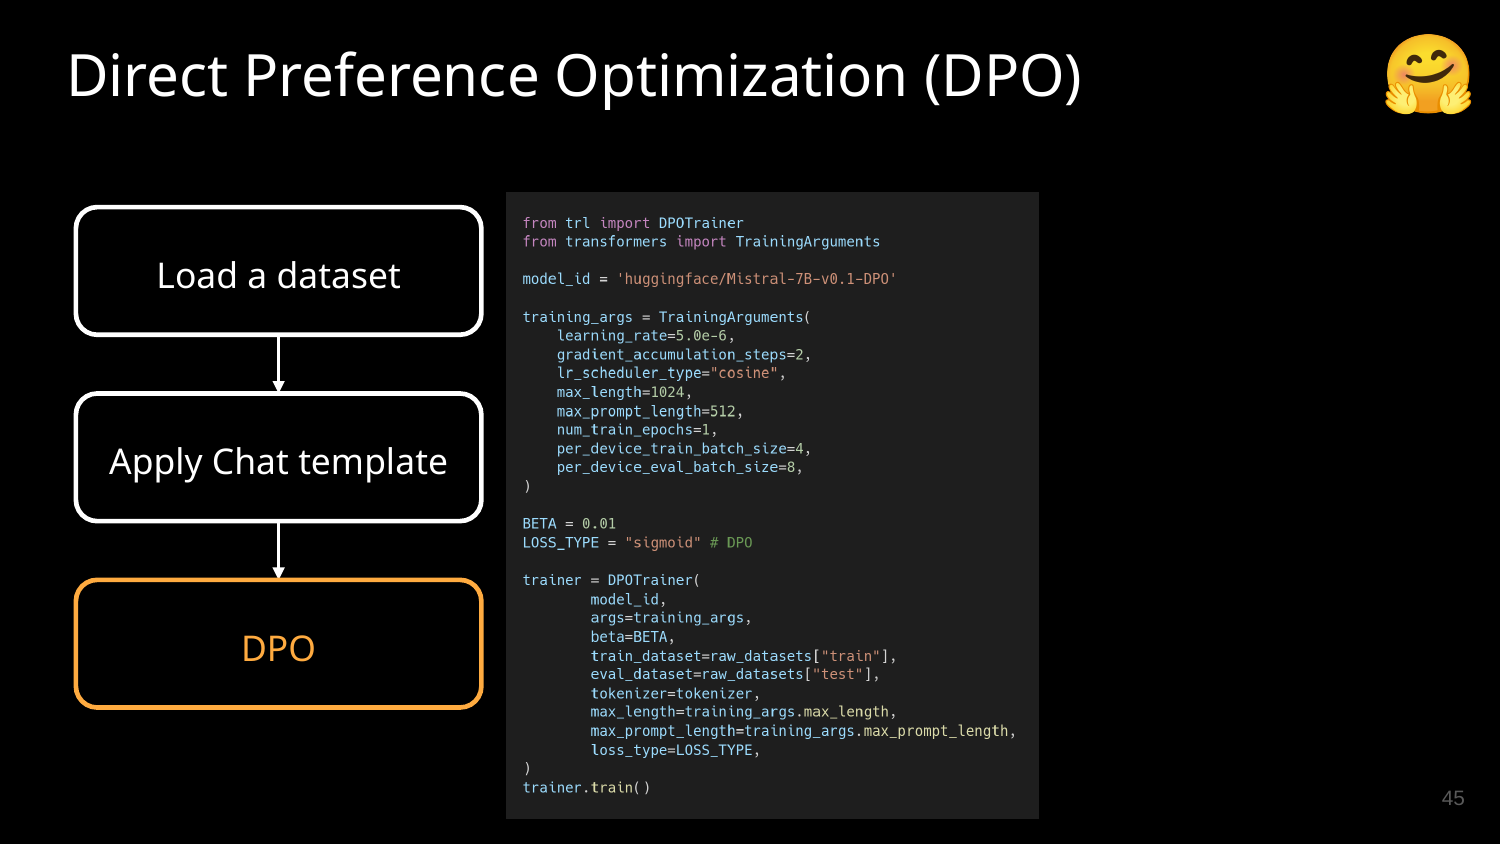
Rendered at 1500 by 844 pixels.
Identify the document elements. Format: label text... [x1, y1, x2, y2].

text_box DPO [75, 579, 482, 708]
picture [506, 191, 1039, 819]
text_box Load a dataset [75, 207, 482, 335]
picture [1383, 29, 1474, 120]
text_box Apply Chat template [75, 393, 482, 522]
title Direct Preference Optimization (DPO) [51, 23, 1449, 117]
slide_number 45 [1389, 764, 1480, 830]
